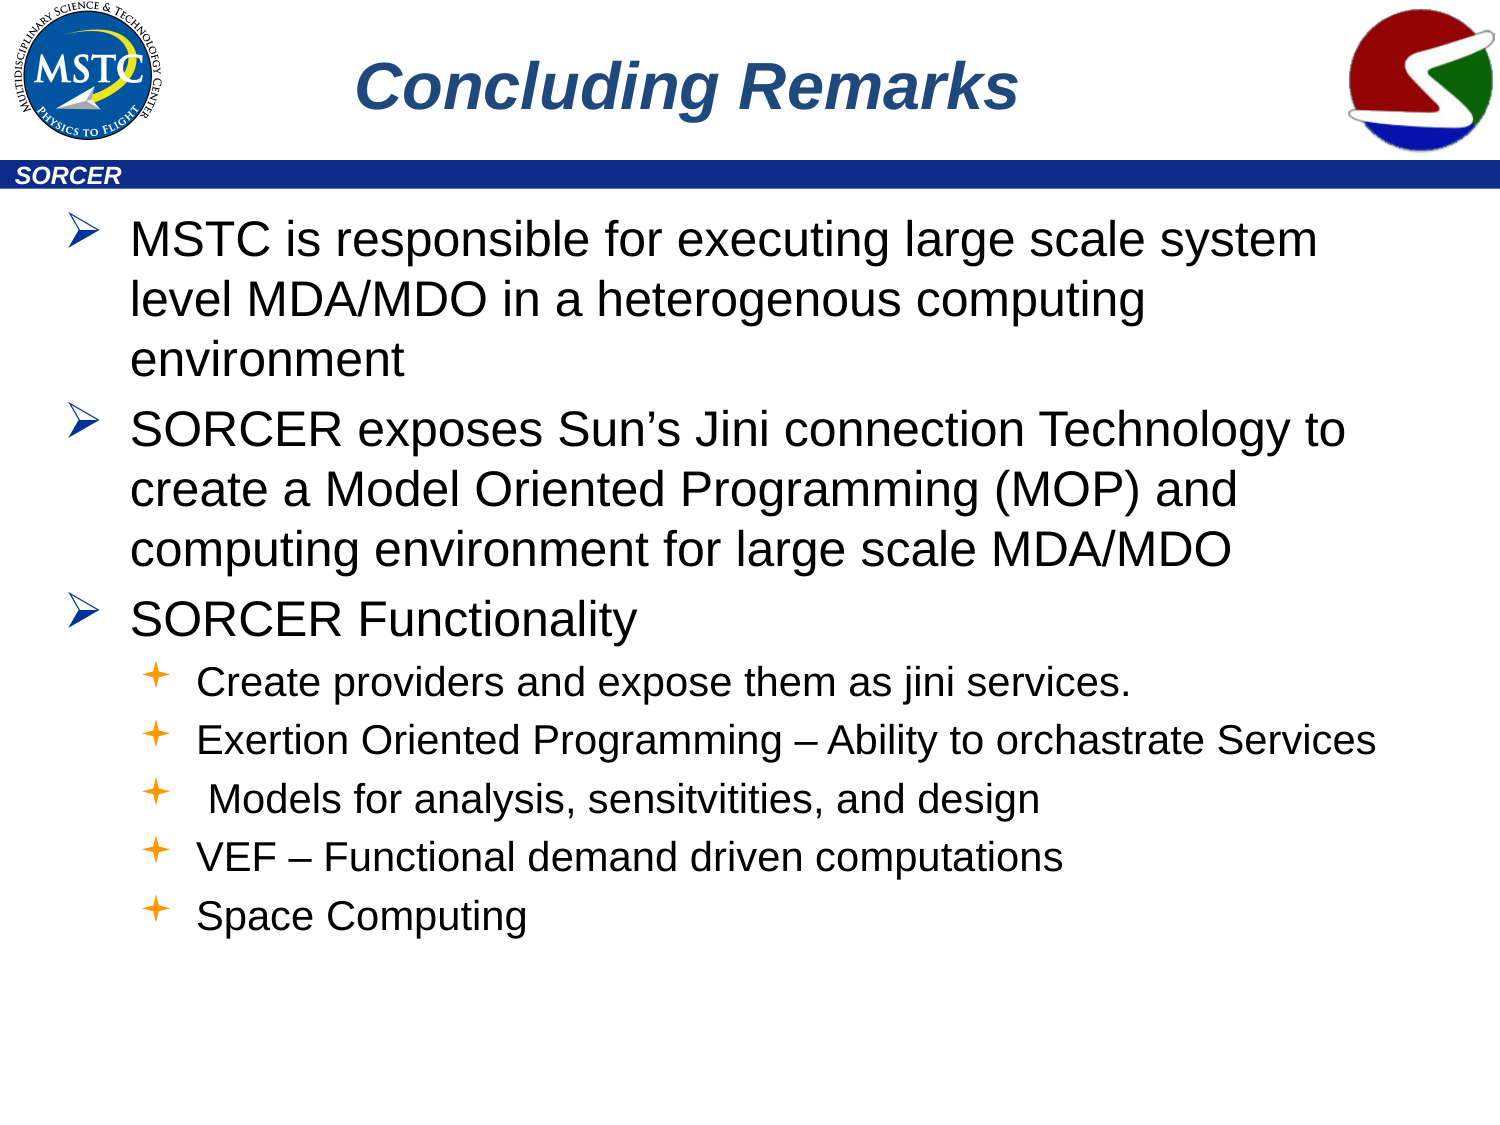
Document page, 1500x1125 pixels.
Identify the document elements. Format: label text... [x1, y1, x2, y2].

list MSTC is responsible for executing large scale system level MDA/MDO in a heterogenous computing environment SORCER exposes Sun’s Jini connection Technology to create a Model Oriented Programming (MOP) and computing environment for large scale MDA/MDO SORCER Functionality Create providers and expose them as jini services. Exertion Oriented Programming – Ability to orchastrate Services Models for analysis, sensitvitities, and design VEF – Functional demand driven computations Space Computing [49, 198, 1448, 1062]
picture [12, 0, 163, 148]
title Concluding Remarks [162, 2, 1213, 164]
picture [1347, 7, 1495, 154]
